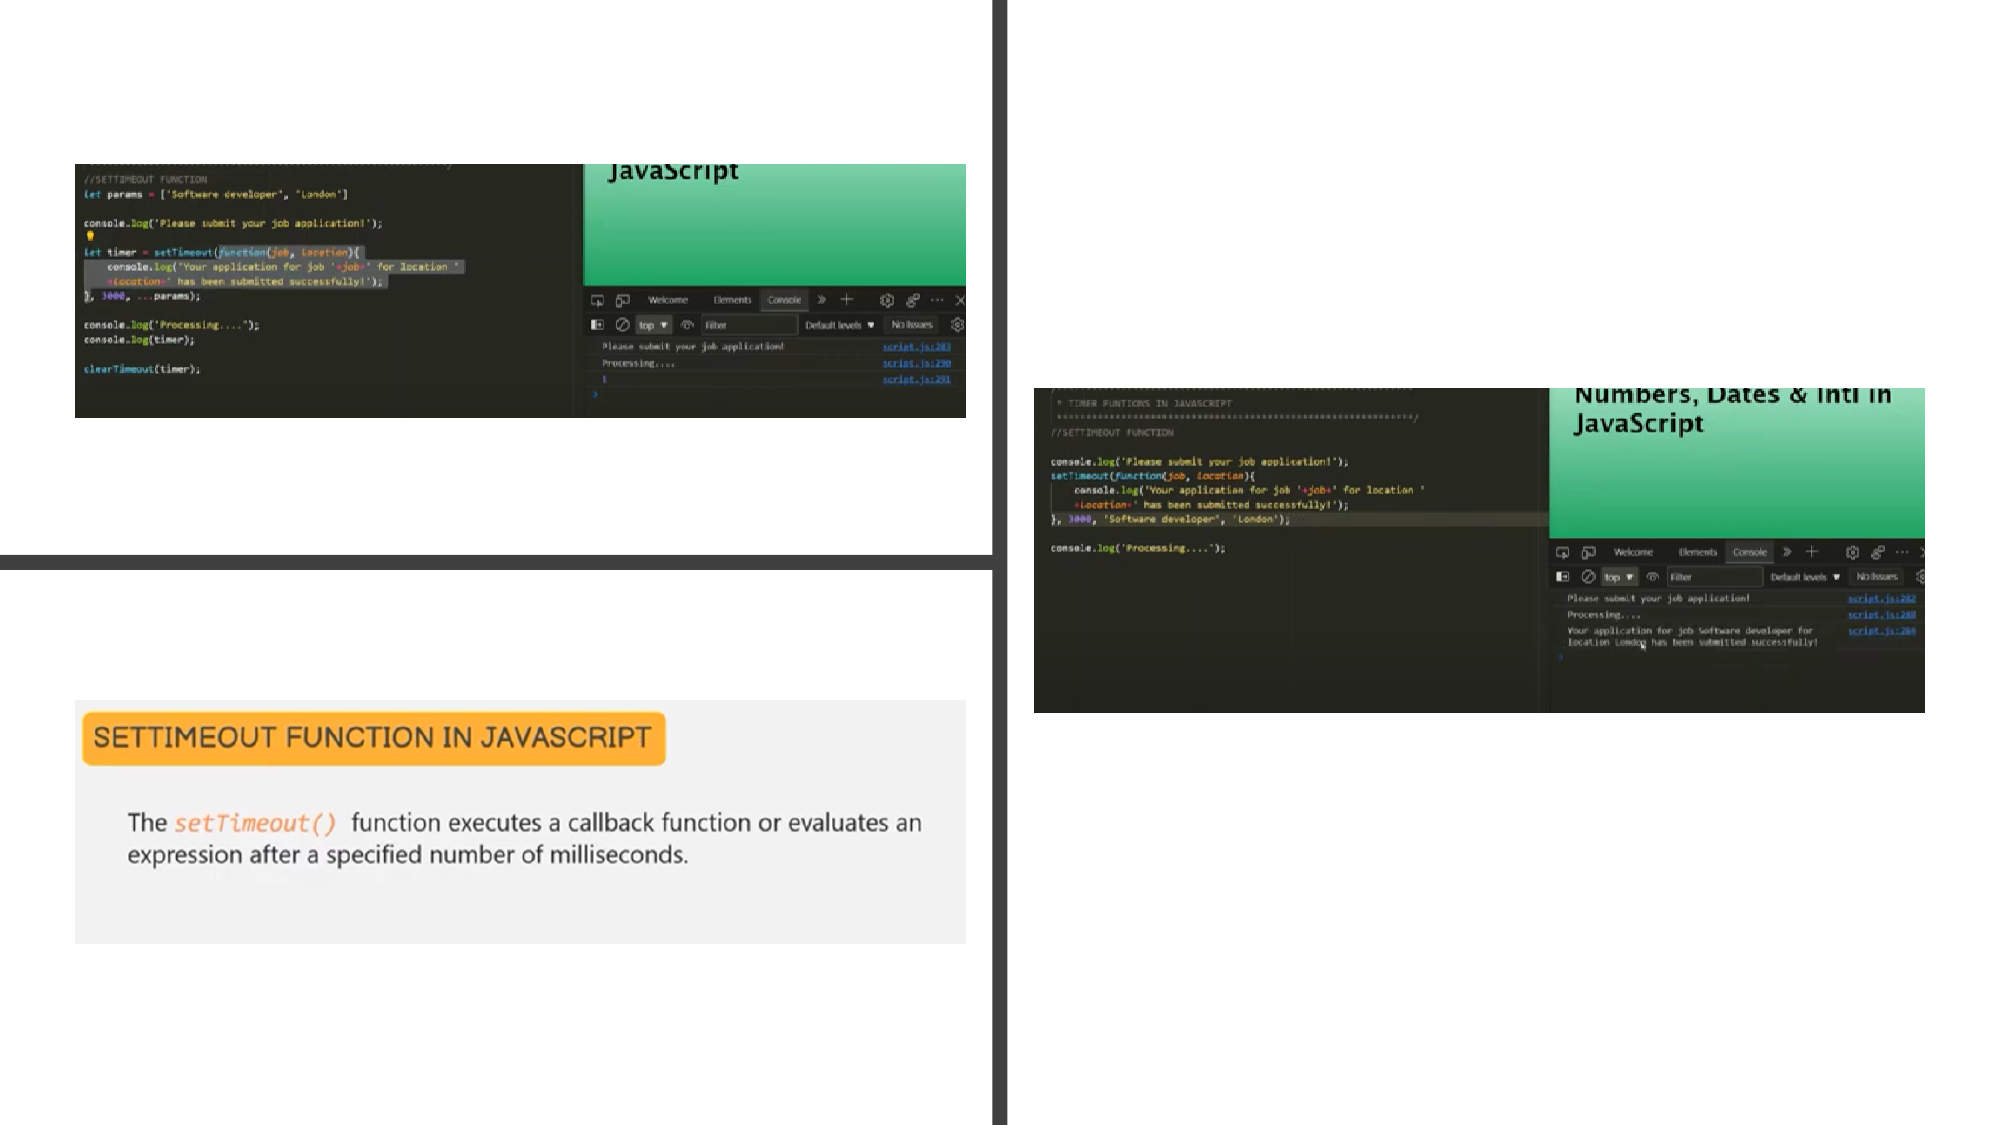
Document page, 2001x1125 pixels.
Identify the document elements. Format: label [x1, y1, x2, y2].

picture [1034, 388, 1925, 714]
text_box [0, 554, 1006, 571]
picture [74, 700, 966, 944]
text_box [991, 0, 1008, 1125]
picture [74, 164, 966, 418]
